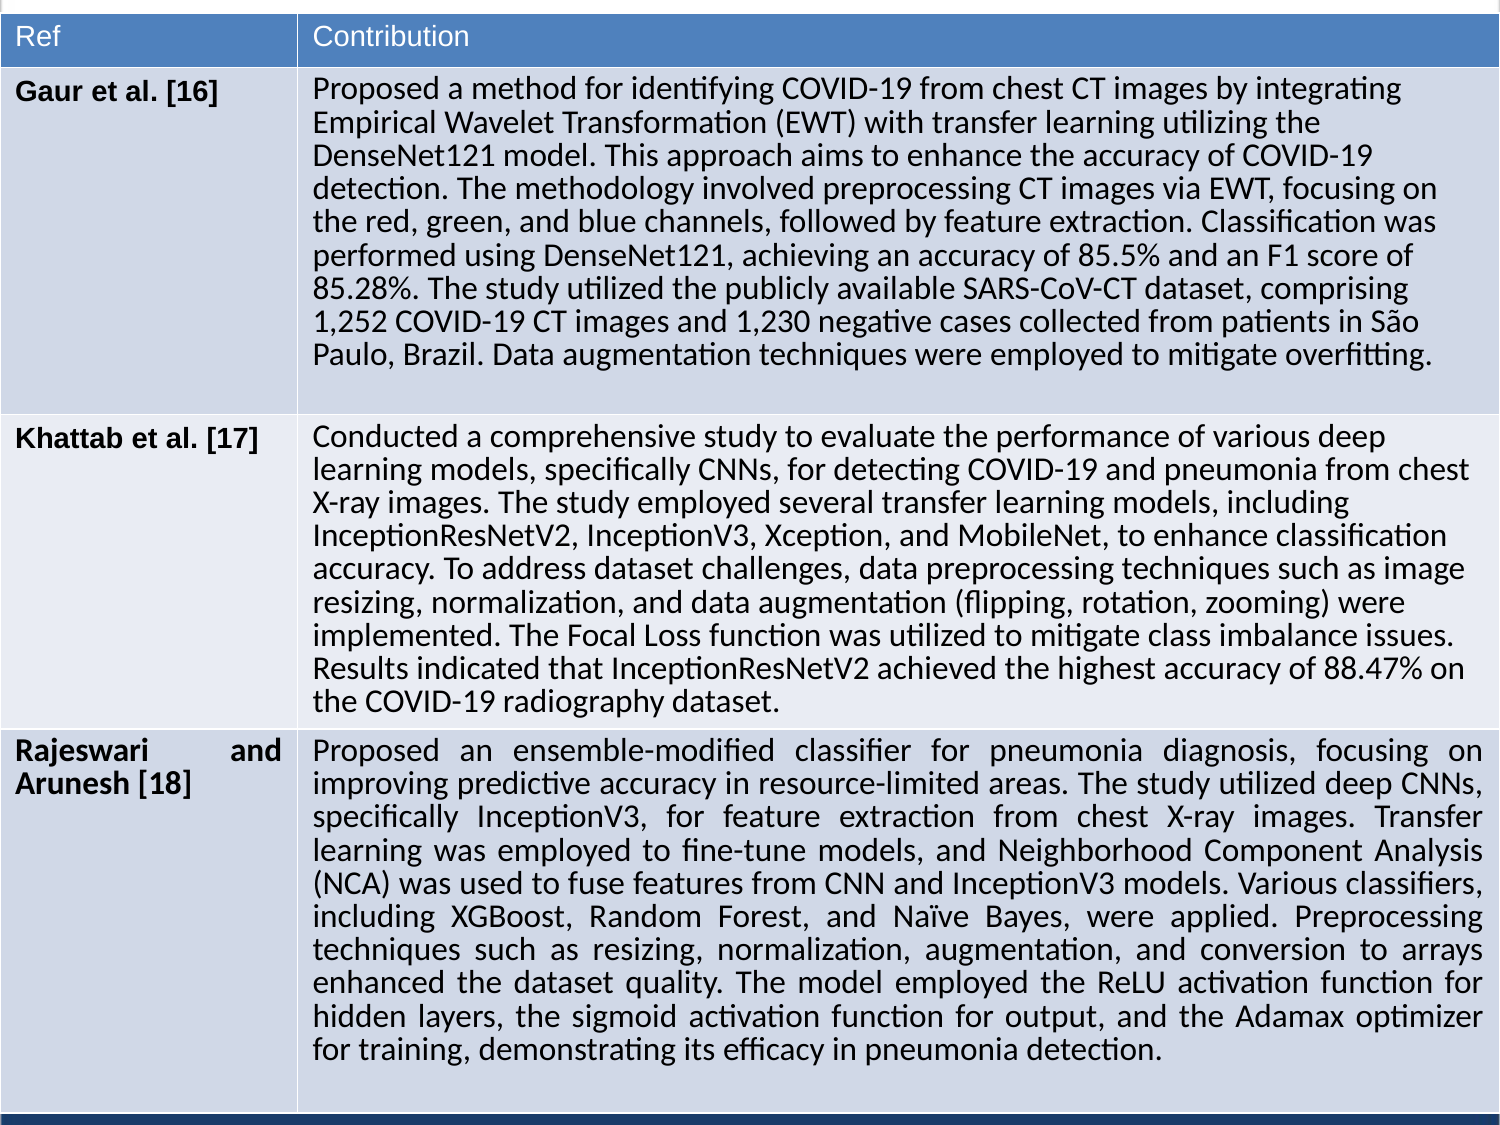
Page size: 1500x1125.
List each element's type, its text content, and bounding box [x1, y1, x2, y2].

table_cell Conducted a comprehensive study to evaluate the performance of various deep learning models, specifically CNNs, for detecting COVID-19 and pneumonia from chest X-ray images. The study employed several transfer learning models, including InceptionResNetV2, InceptionV3, Xception, and MobileNet, to enhance classification accuracy. To address dataset challenges, data preprocessing techniques such as image resizing, normalization, and data augmentation (flipping, rotation, zooming) were implemented. The Focal Loss function was utilized to mitigate class imbalance issues. Results indicated that InceptionResNetV2 achieved the highest accuracy of 88.47% on the COVID-19 radiography dataset. [298, 415, 1499, 728]
picture [0, 1114, 1500, 1125]
table_cell Rajeswari and Arunesh [18] [1, 730, 297, 1112]
table_cell Gaur et al. [16] [1, 68, 297, 414]
table_cell Khattab et al. [17] [1, 415, 297, 728]
table_header Ref [1, 14, 297, 67]
table_cell Proposed an ensemble-modified classifier for pneumonia diagnosis, focusing on improving predictive accuracy in resource-limited areas. The study utilized deep CNNs, specifically InceptionV3, for feature extraction from chest X-ray images. Transfer learning was employed to fine-tune models, and Neighborhood Component Analysis (NCA) was used to fuse features from CNN and InceptionV3 models. Various classifiers, including XGBoost, Random Forest, and Naïve Bayes, were applied. Preprocessing techniques such as resizing, normalization, augmentation, and conversion to arrays enhanced the dataset quality. The model employed the ReLU activation function for hidden layers, the sigmoid activation function for output, and the Adamax optimizer for training, demonstrating its efficacy in pneumonia detection. [298, 730, 1499, 1112]
picture [0, 0, 1500, 12]
table_cell Proposed a method for identifying COVID-19 from chest CT images by integrating Empirical Wavelet Transformation (EWT) with transfer learning utilizing the DenseNet121 model. This approach aims to enhance the accuracy of COVID-19 detection. The methodology involved preprocessing CT images via EWT, focusing on the red, green, and blue channels, followed by feature extraction. Classification was performed using DenseNet121, achieving an accuracy of 85.5% and an F1 score of 85.28%. The study utilized the publicly available SARS-CoV-CT dataset, comprising 1,252 COVID-19 CT images and 1,230 negative cases collected from patients in São Paulo, Brazil. Data augmentation techniques were employed to mitigate overfitting. [298, 68, 1499, 414]
table_header Contribution [298, 14, 1499, 67]
